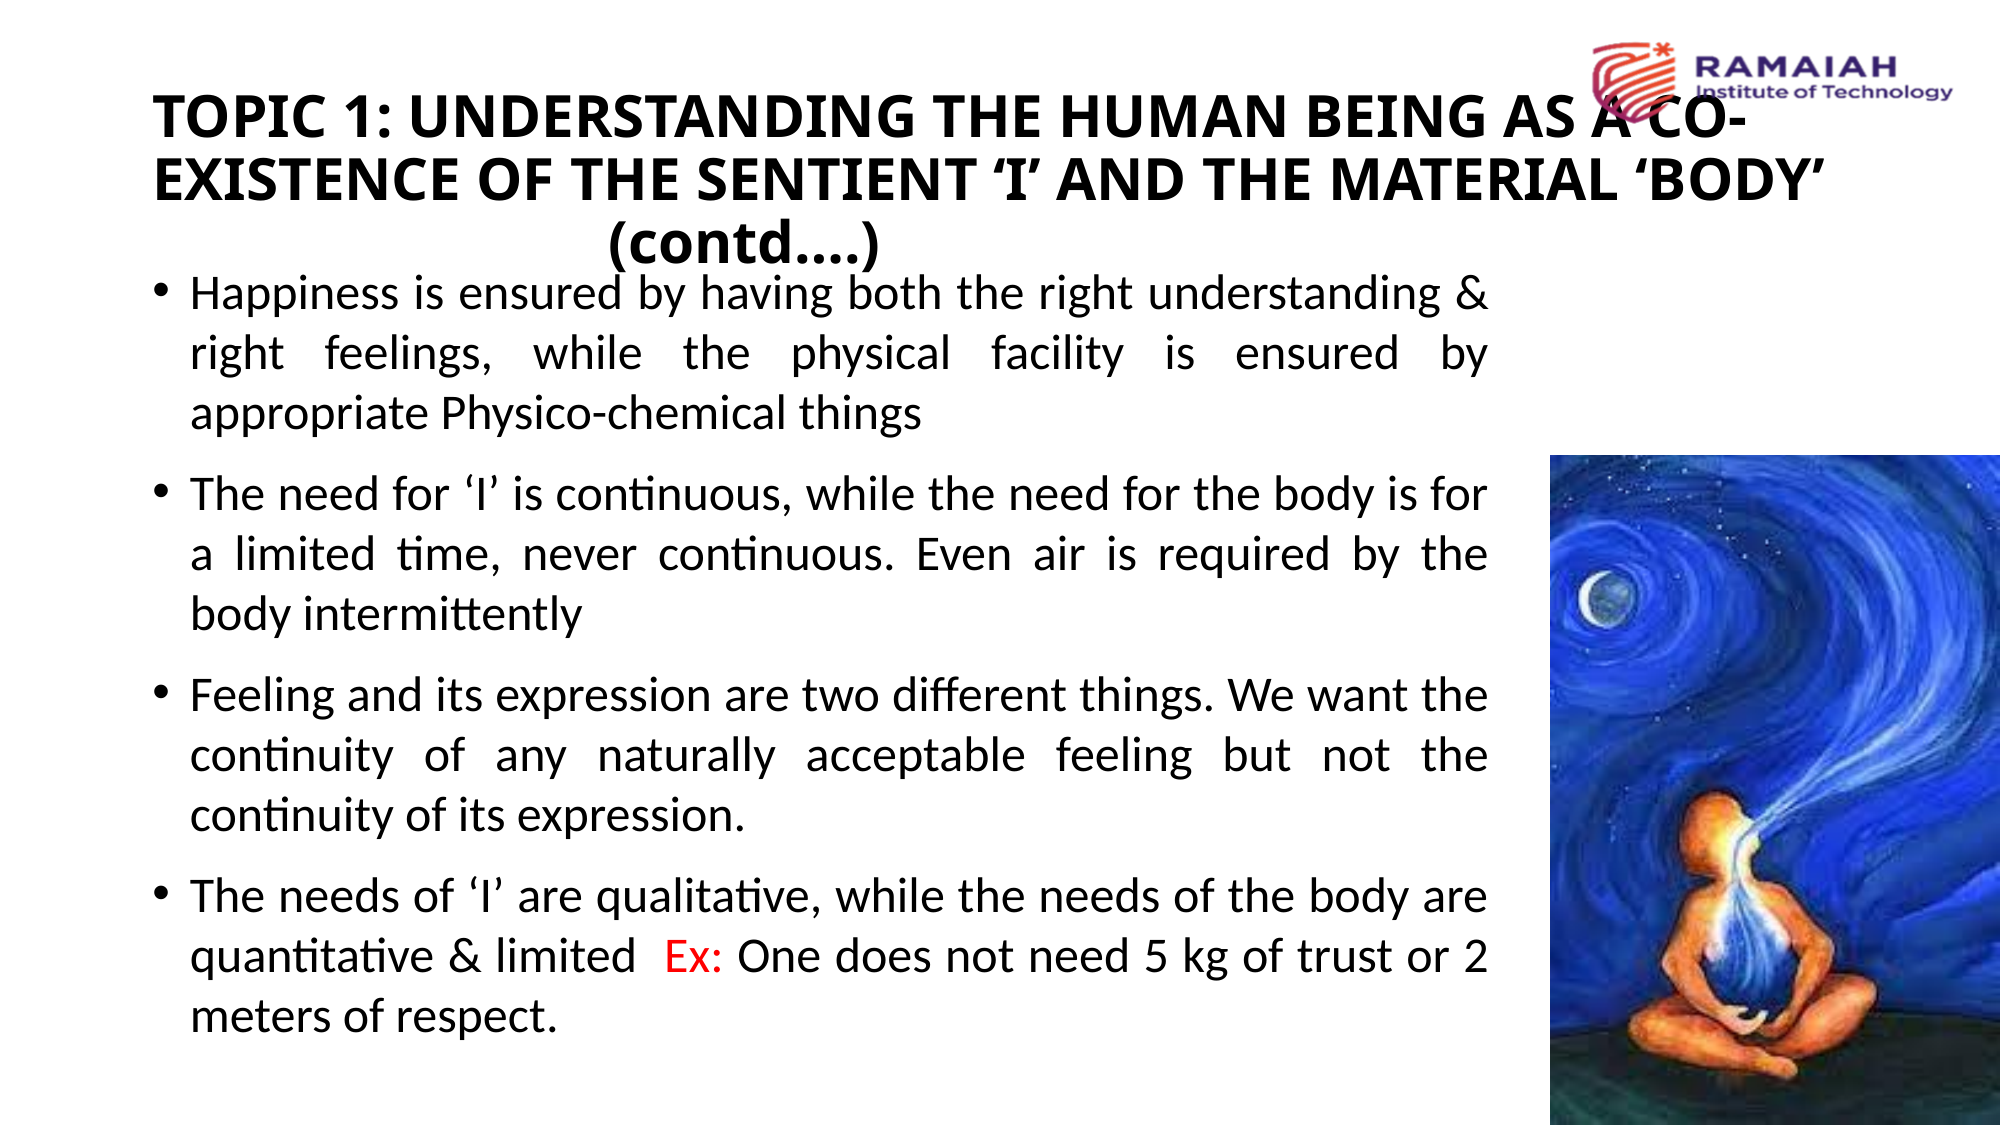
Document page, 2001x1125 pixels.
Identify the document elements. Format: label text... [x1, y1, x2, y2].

picture [1550, 0, 2000, 152]
picture [1550, 455, 2000, 1125]
title TOPIC 1: UNDERSTANDING THE HUMAN BEING AS A CO-EXISTENCE OF THE SENTIENT ‘I’ AND THE MATERIAL ‘BODY’ (contd….) [137, 111, 1972, 252]
list Happiness is ensured by having both the right understanding & right feelings, while the physical facility is ensured by appropriate Physico-chemical things The need for ‘I’ is continuous, while the need for the body is for a limited time, never continuous. Even air is required by the body intermittently Feeling and its expression are two different things. We want the continuity of any naturally acceptable feeling but not the continuity of its expression. The needs of ‘I’ are qualitative, while the needs of the body are quantitative & limited Ex: One does not need 5 kg of trust or 2 meters of respect. [137, 252, 1505, 980]
